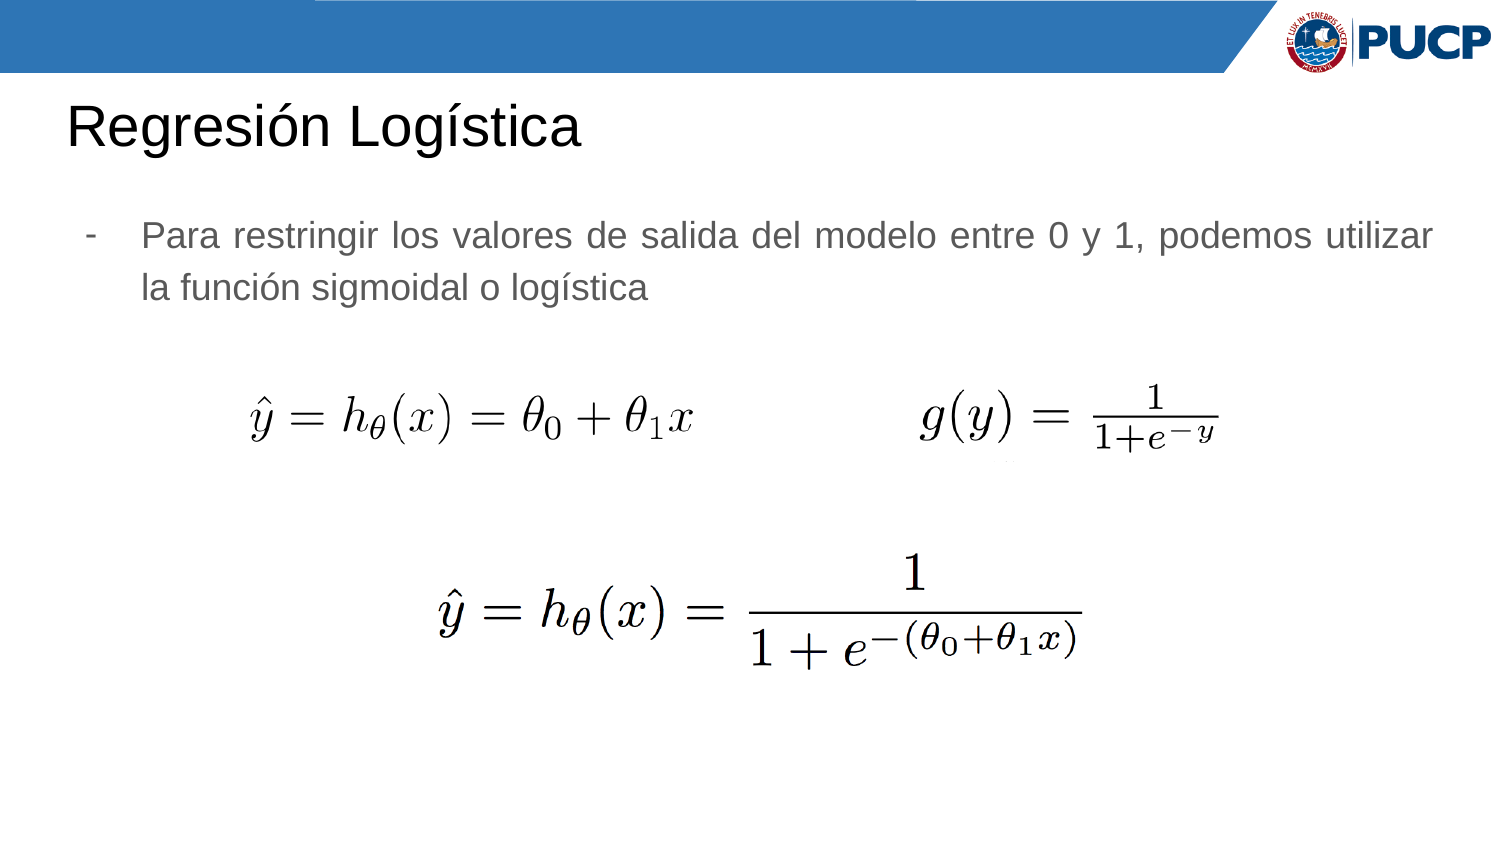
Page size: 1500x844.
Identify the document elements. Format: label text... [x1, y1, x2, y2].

picture [914, 367, 1228, 463]
picture [223, 374, 721, 470]
list Para restringir los valores de salida del modelo entre 0 y 1, podemos utilizar la función sigmoidal o logística [51, 189, 1449, 750]
picture [414, 532, 1103, 693]
title Regresión Logística [51, 72, 1449, 167]
picture [1277, 0, 1500, 84]
